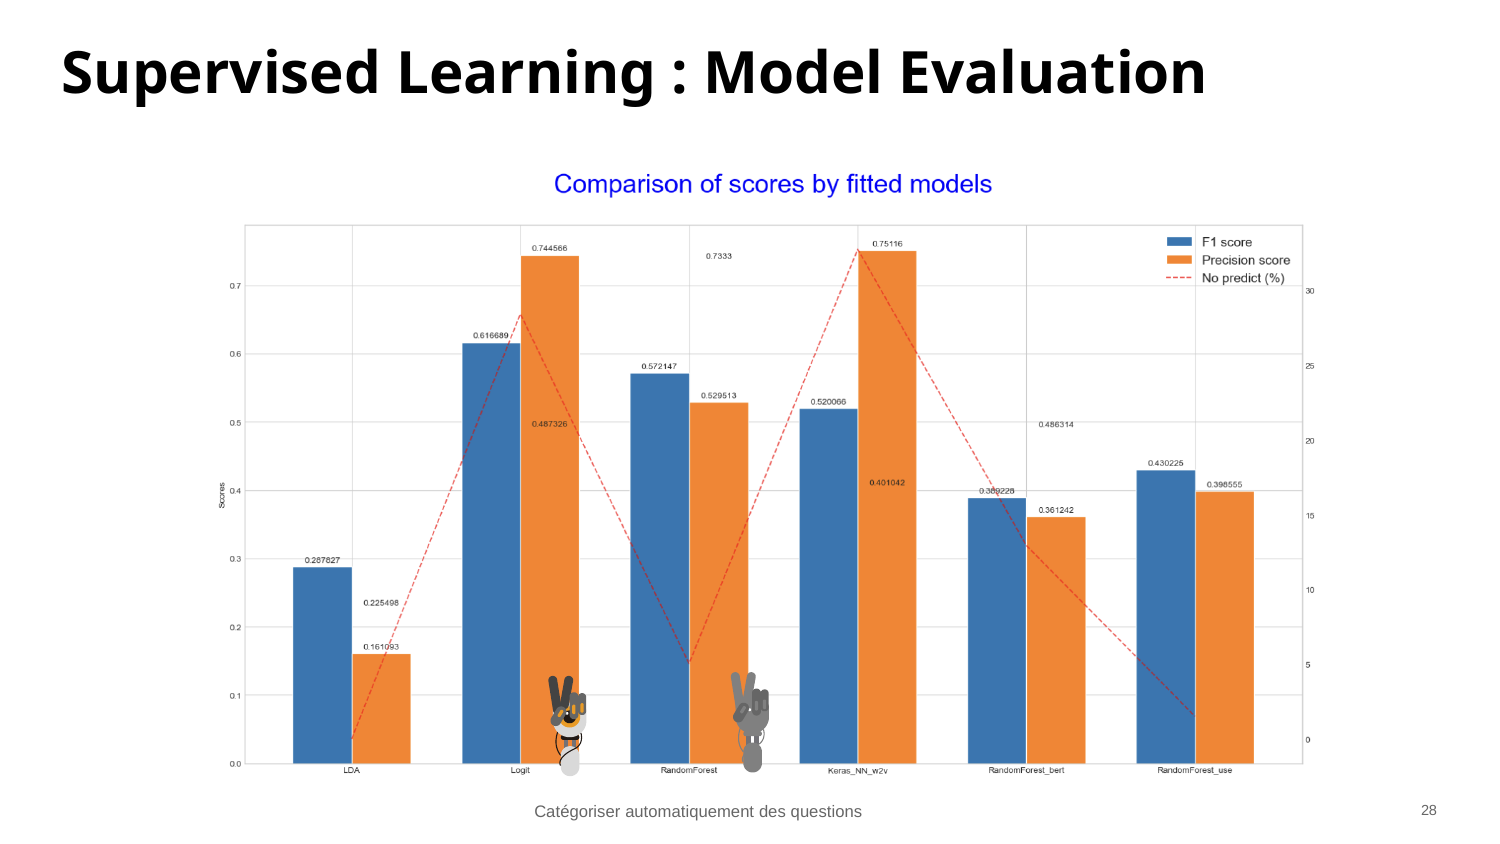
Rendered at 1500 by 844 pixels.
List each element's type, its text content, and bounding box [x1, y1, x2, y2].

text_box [548, 675, 587, 777]
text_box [730, 671, 770, 773]
text_box 28 [1406, 792, 1452, 826]
picture [206, 167, 1320, 794]
text_box Catégoriser automatiquement des questions [519, 801, 878, 828]
text_box Supervised Learning : Model Evaluation [46, 39, 1397, 101]
